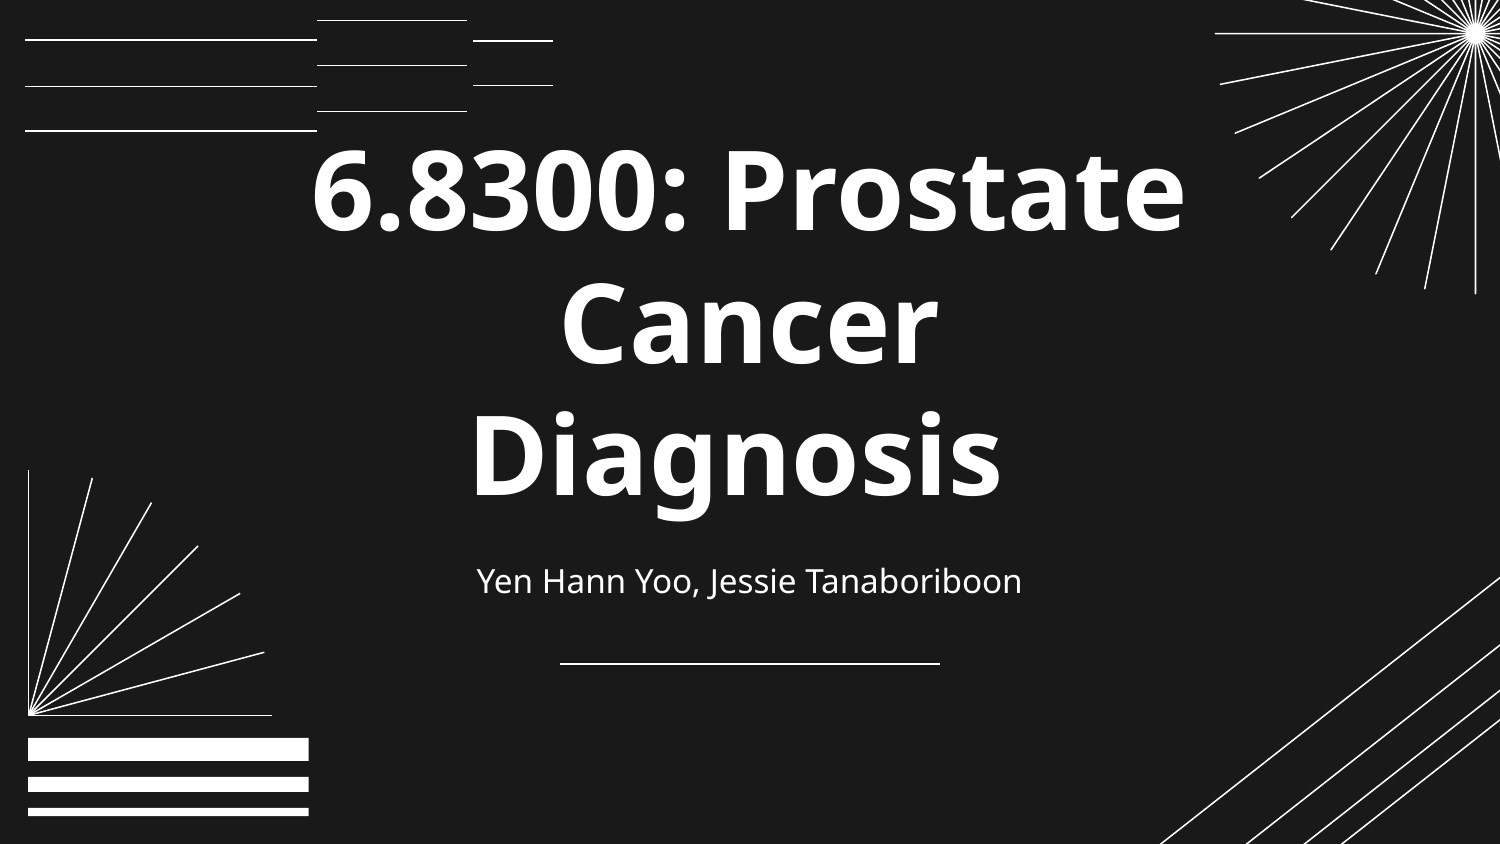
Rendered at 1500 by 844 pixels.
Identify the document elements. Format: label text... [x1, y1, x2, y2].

title 6.8300: Prostate Cancer Diagnosis [273, 231, 1226, 533]
subtitle Yen Hann Yoo, Jessie Tanaboriboon [273, 545, 1226, 613]
